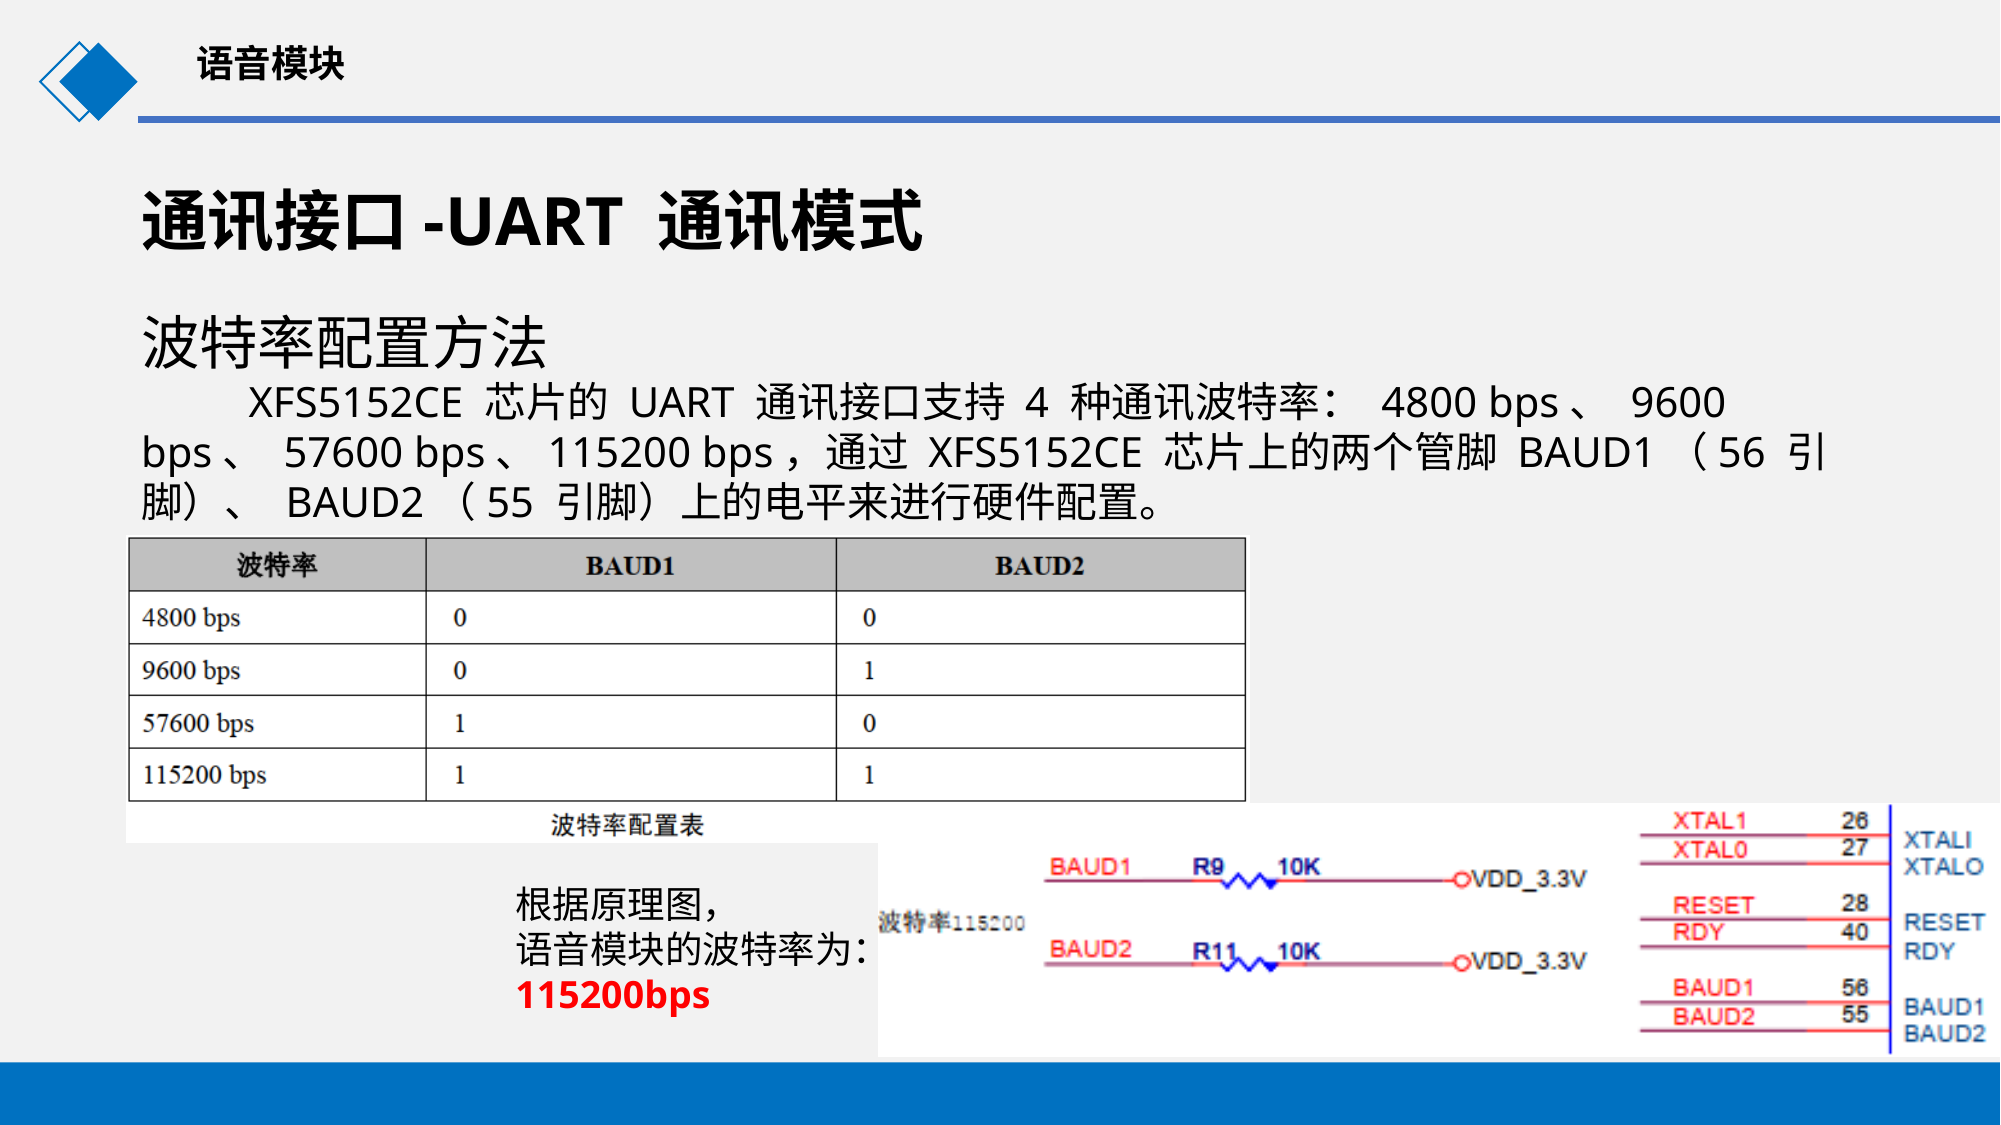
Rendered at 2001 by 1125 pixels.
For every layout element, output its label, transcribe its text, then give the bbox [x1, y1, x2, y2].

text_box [877, 803, 2000, 1057]
picture [126, 535, 1250, 843]
text_box 根据原理图， 语音模块的波特率为：115200bps [500, 873, 877, 1024]
text_box 波特率配置方法 XFS5152CE 芯片的 UART 通讯接口支持 4 种通讯波特率： 4800 bps、 9600 bps、 57600 bps、115200 bps，通过 XFS5152CE 芯片上的两个管脚 BAUD1（56 引脚）、 BAUD2（55 引脚）上的电平来进行硬件配置。 [126, 298, 1844, 534]
text_box 语音模块 [181, 32, 361, 92]
text_box 通讯接口-UART 通讯模式 [126, 171, 1957, 267]
